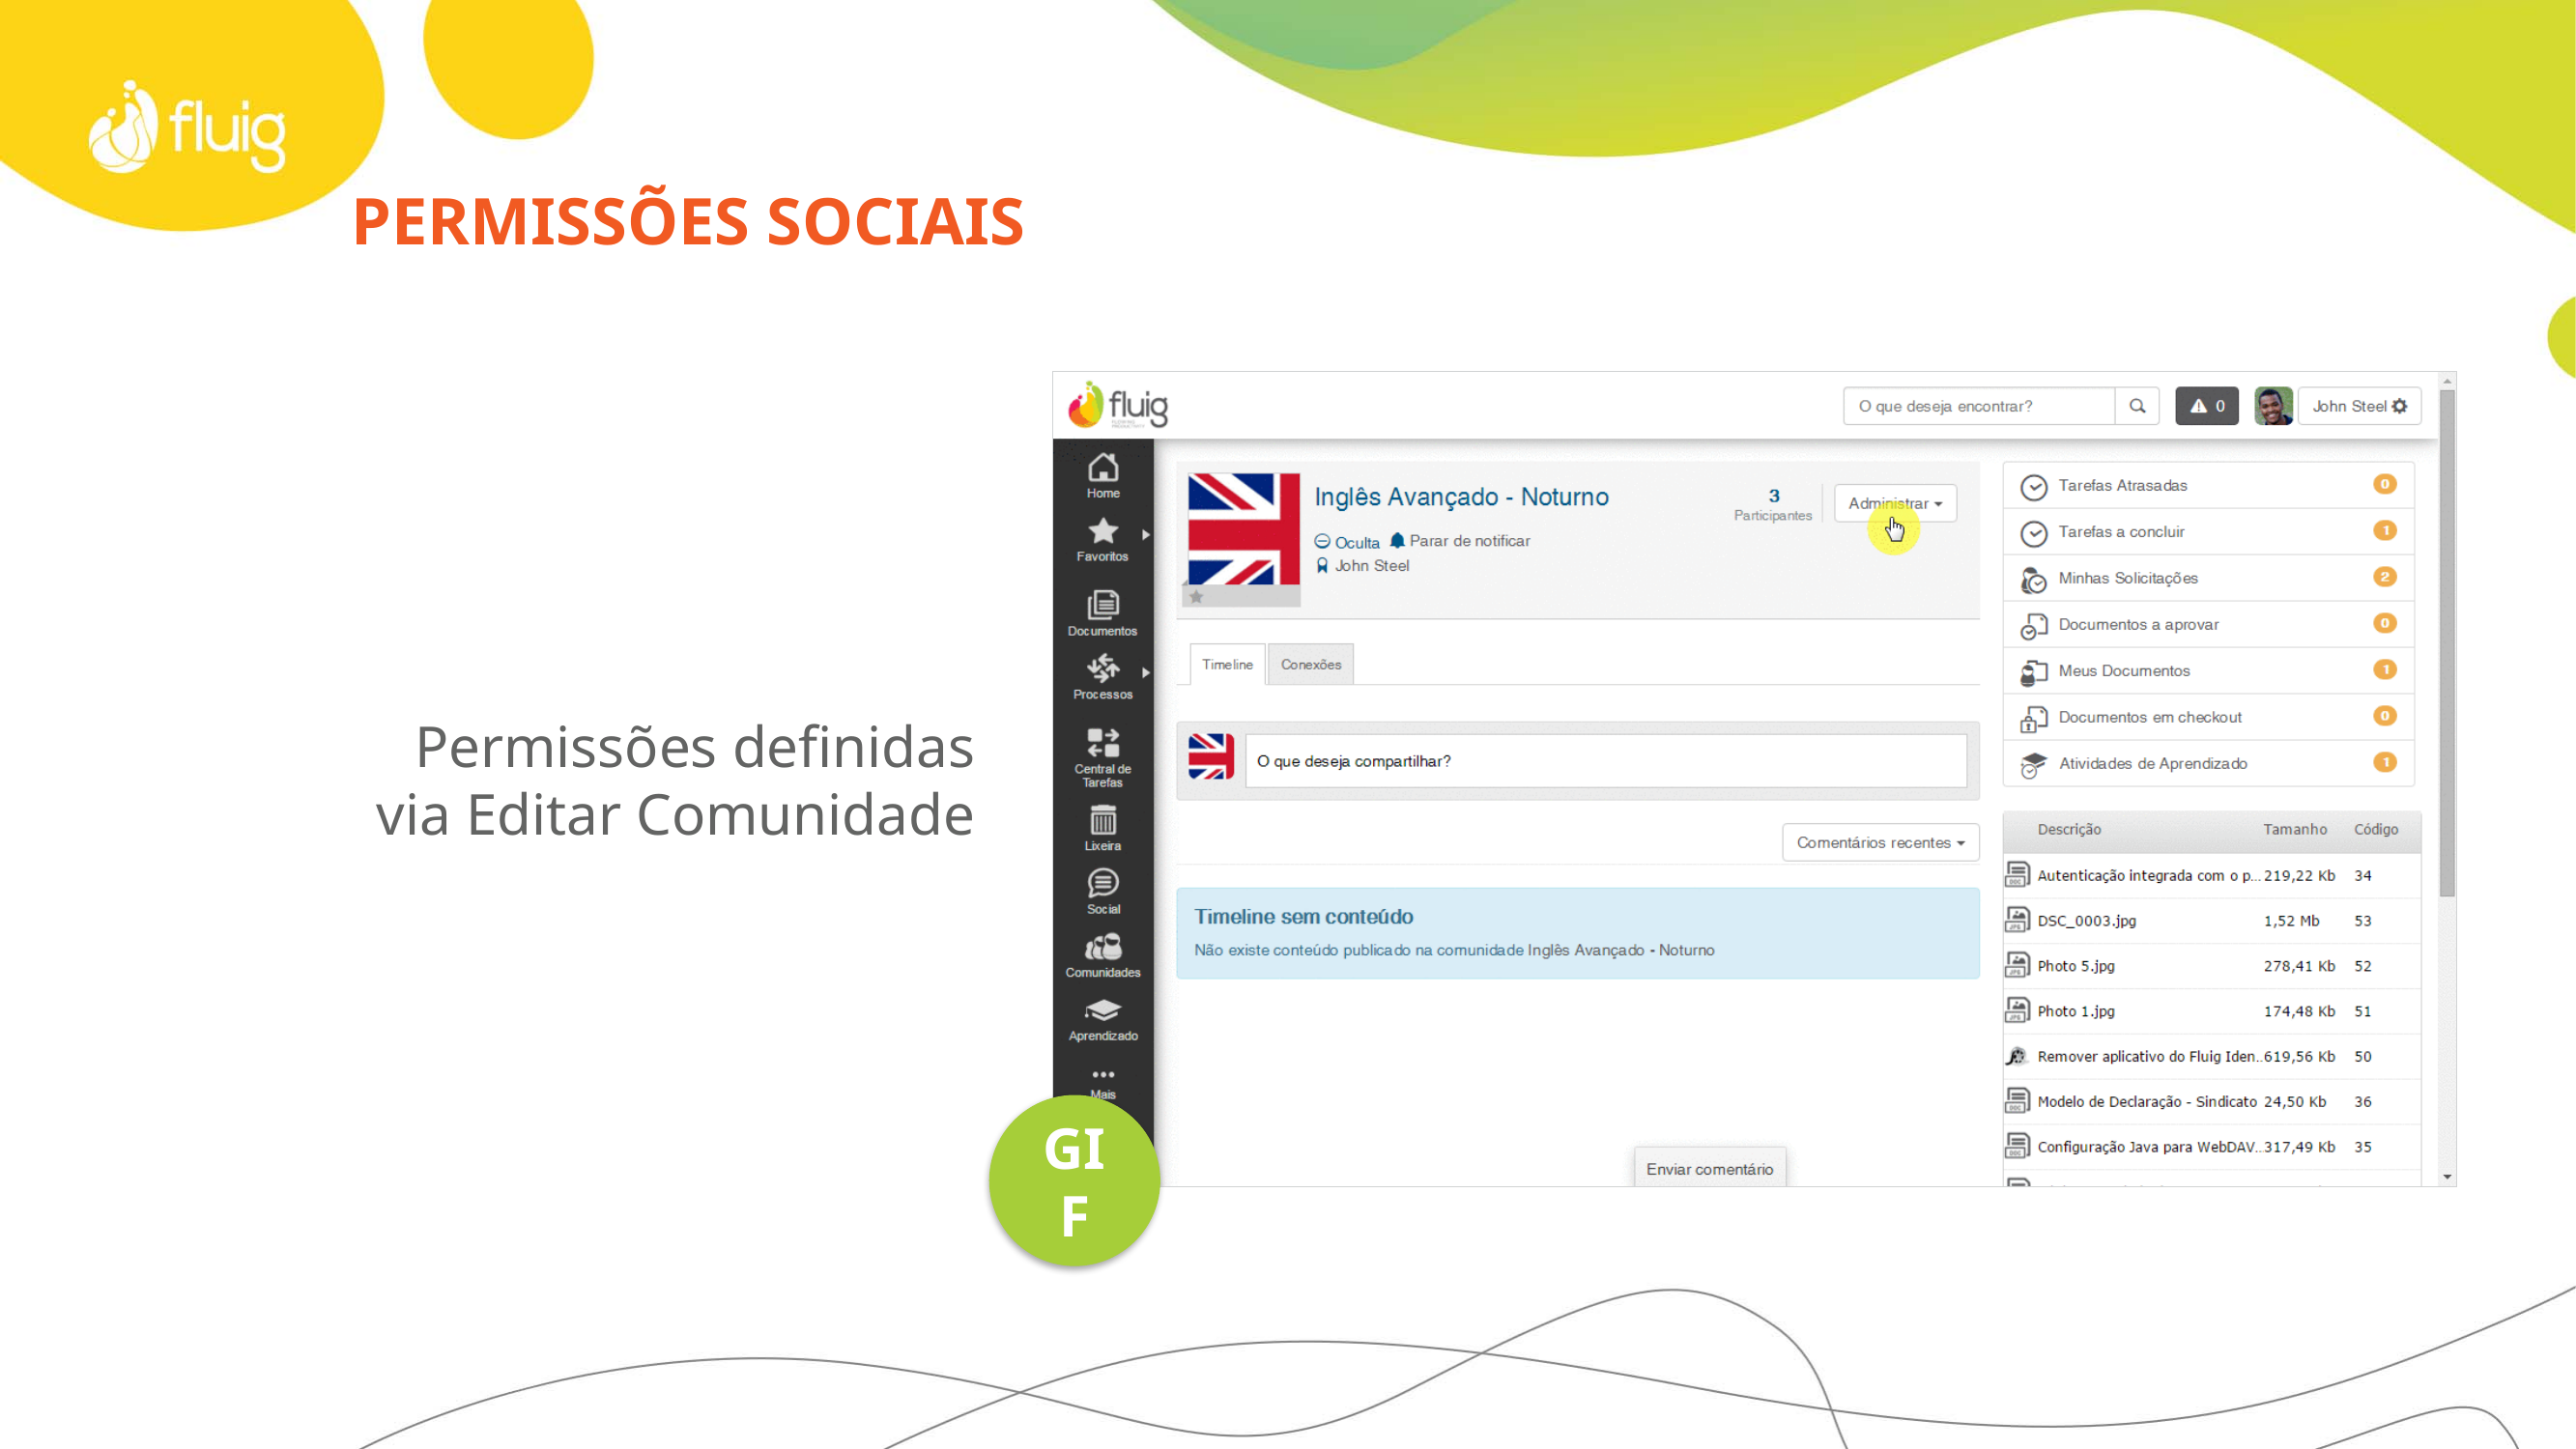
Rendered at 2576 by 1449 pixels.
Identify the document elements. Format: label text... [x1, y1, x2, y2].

title Permissões sociais [336, 173, 2352, 379]
picture [0, 0, 2576, 1449]
text_box GIF [987, 1098, 1160, 1267]
text_box Permissões definidas via Editar Comunidade [336, 703, 989, 854]
